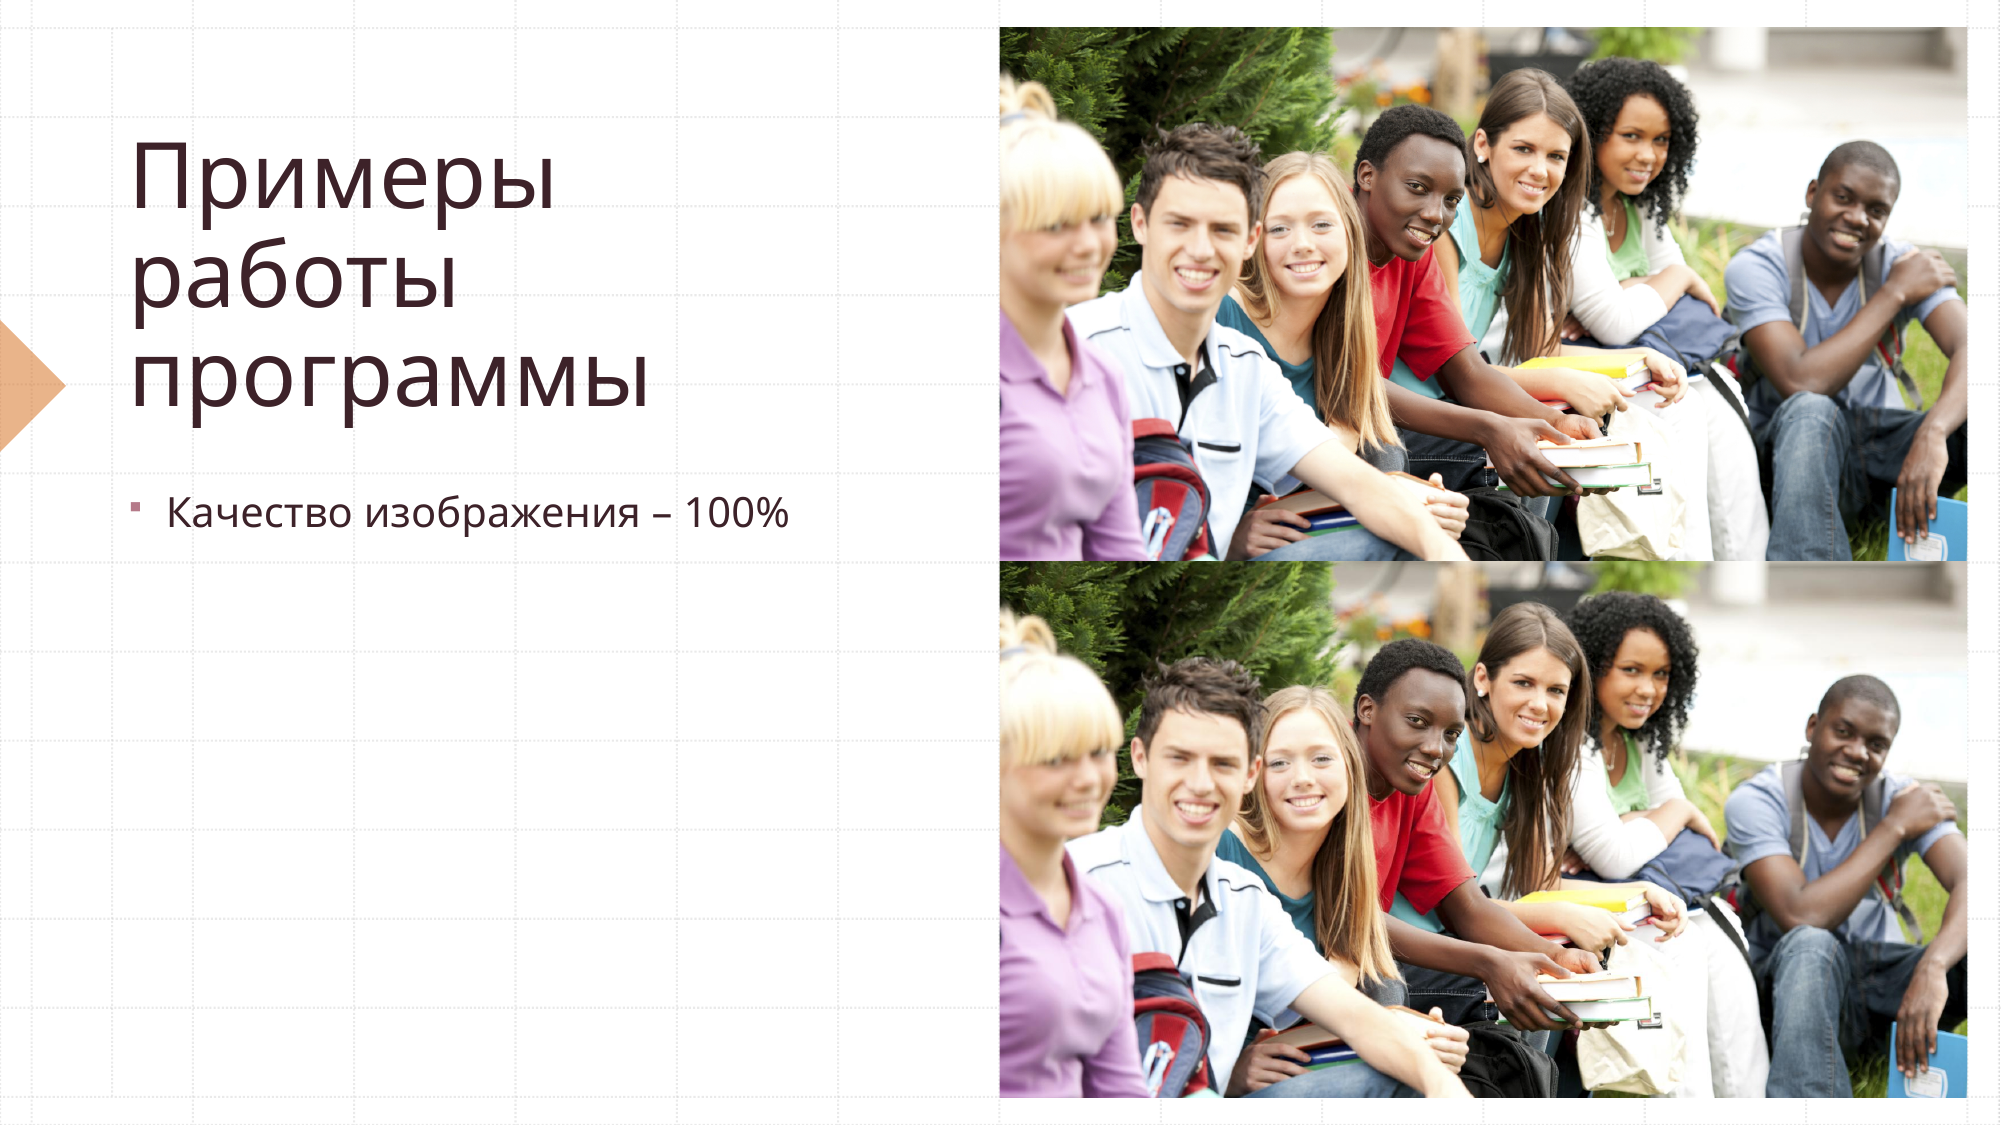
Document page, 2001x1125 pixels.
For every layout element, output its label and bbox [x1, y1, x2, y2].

text_box [0, 0, 2000, 1125]
list [999, 27, 1968, 561]
picture [999, 561, 1968, 1097]
